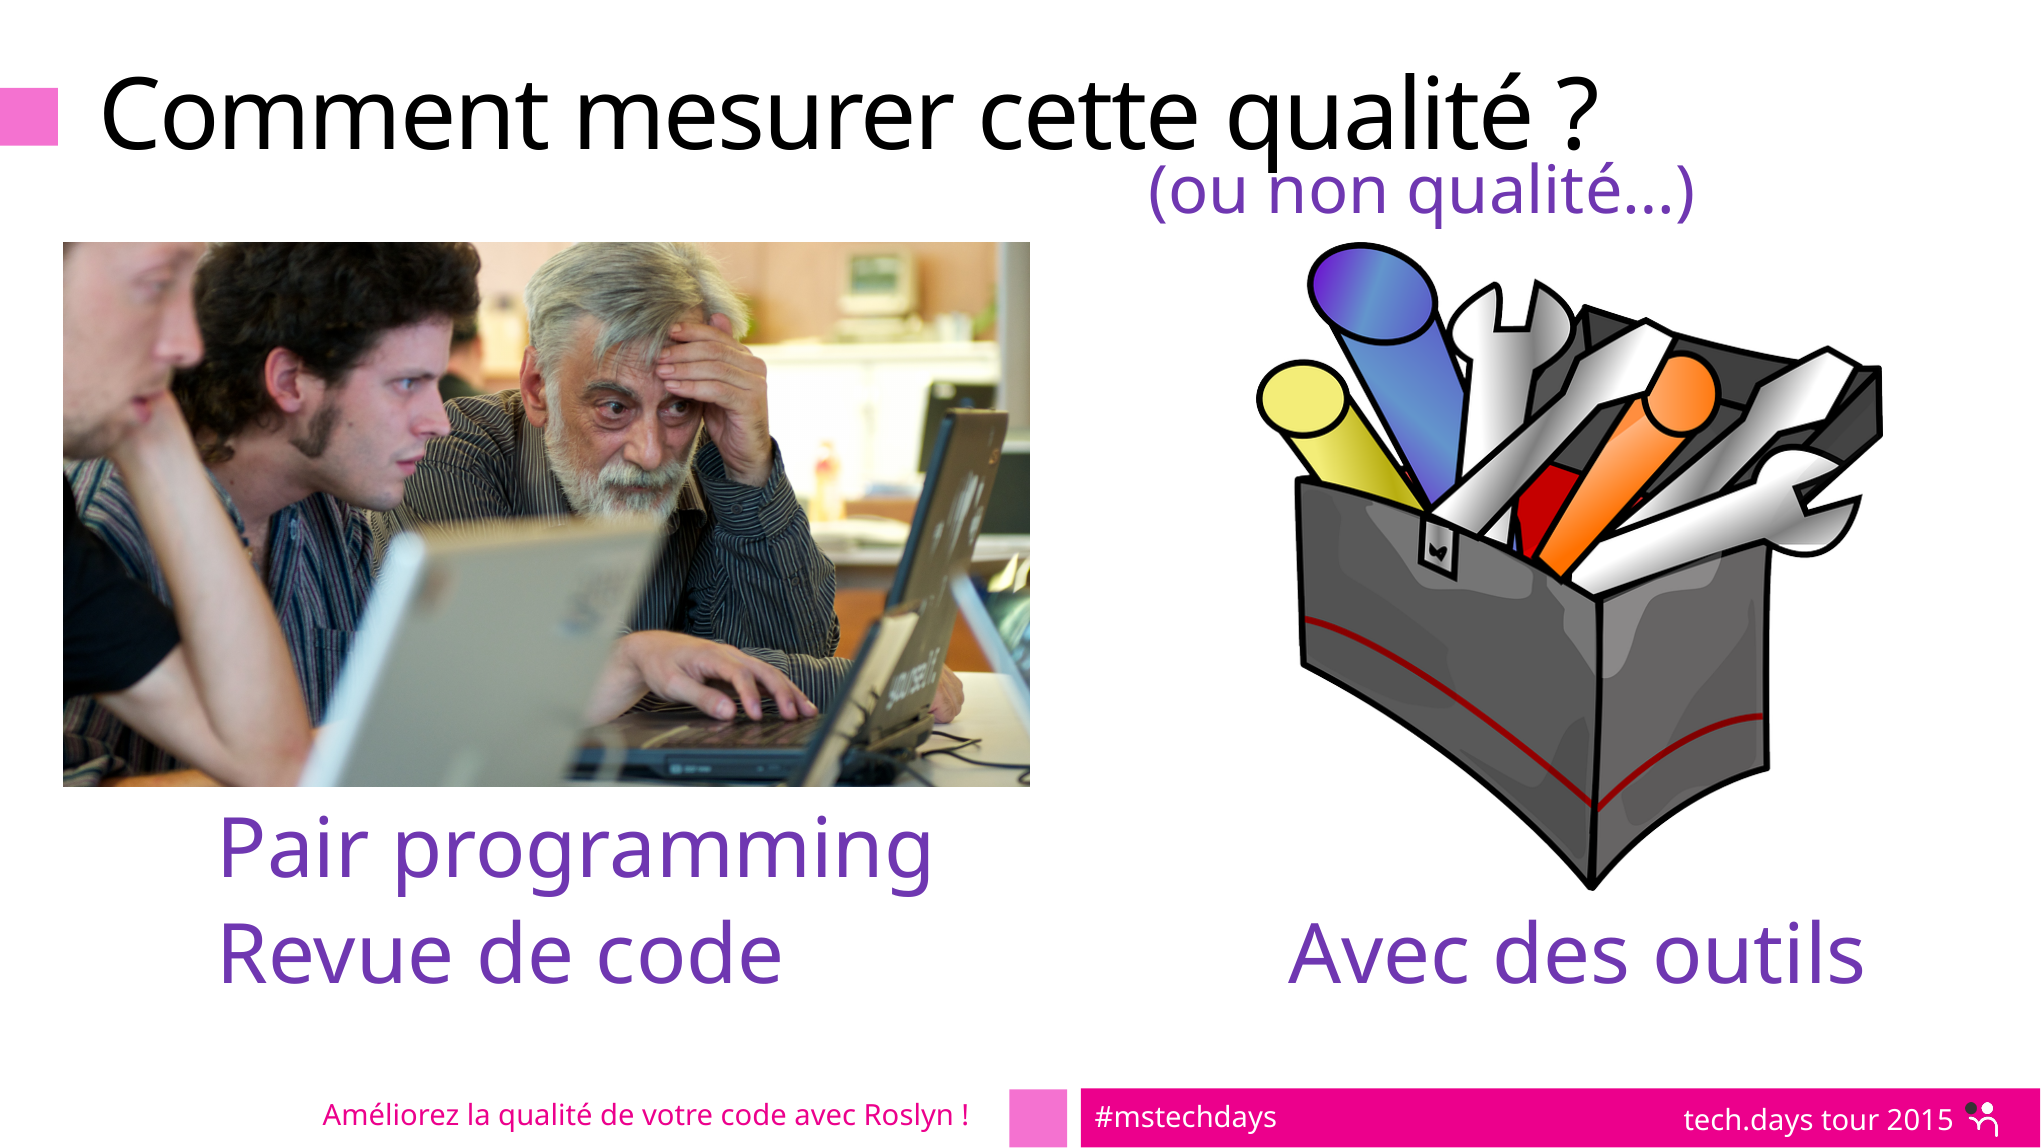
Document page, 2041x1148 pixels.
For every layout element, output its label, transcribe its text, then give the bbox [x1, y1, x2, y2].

title Comment mesurer cette qualité ? [45, 48, 1996, 146]
picture [1256, 242, 1883, 891]
list (ou non qualité…) [45, 148, 1996, 222]
list Pair programming Revue de code Avec des outils [45, 254, 1983, 1058]
picture [62, 242, 1030, 787]
picture [1965, 1102, 1998, 1137]
footer Améliorez la qualité de votre code avec Roslyn ! [45, 1084, 985, 1144]
